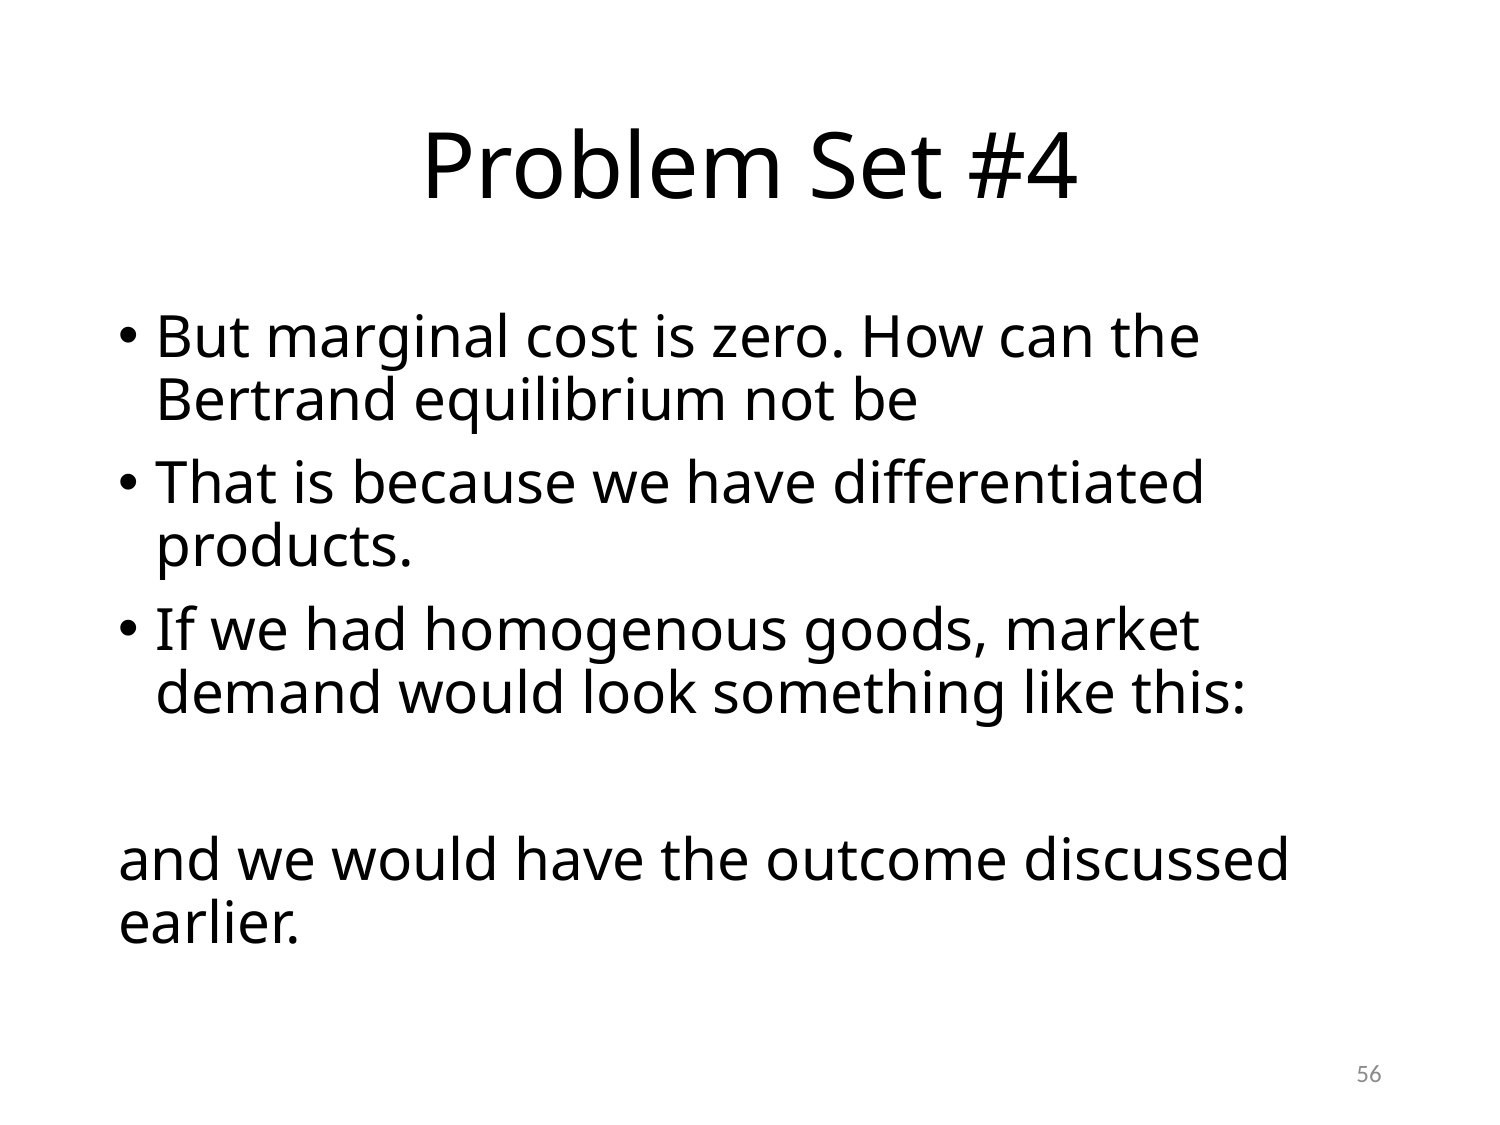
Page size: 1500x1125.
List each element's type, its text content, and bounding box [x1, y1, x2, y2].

title Problem Set #4 [103, 59, 1397, 278]
slide_number 56 [1059, 1042, 1397, 1103]
